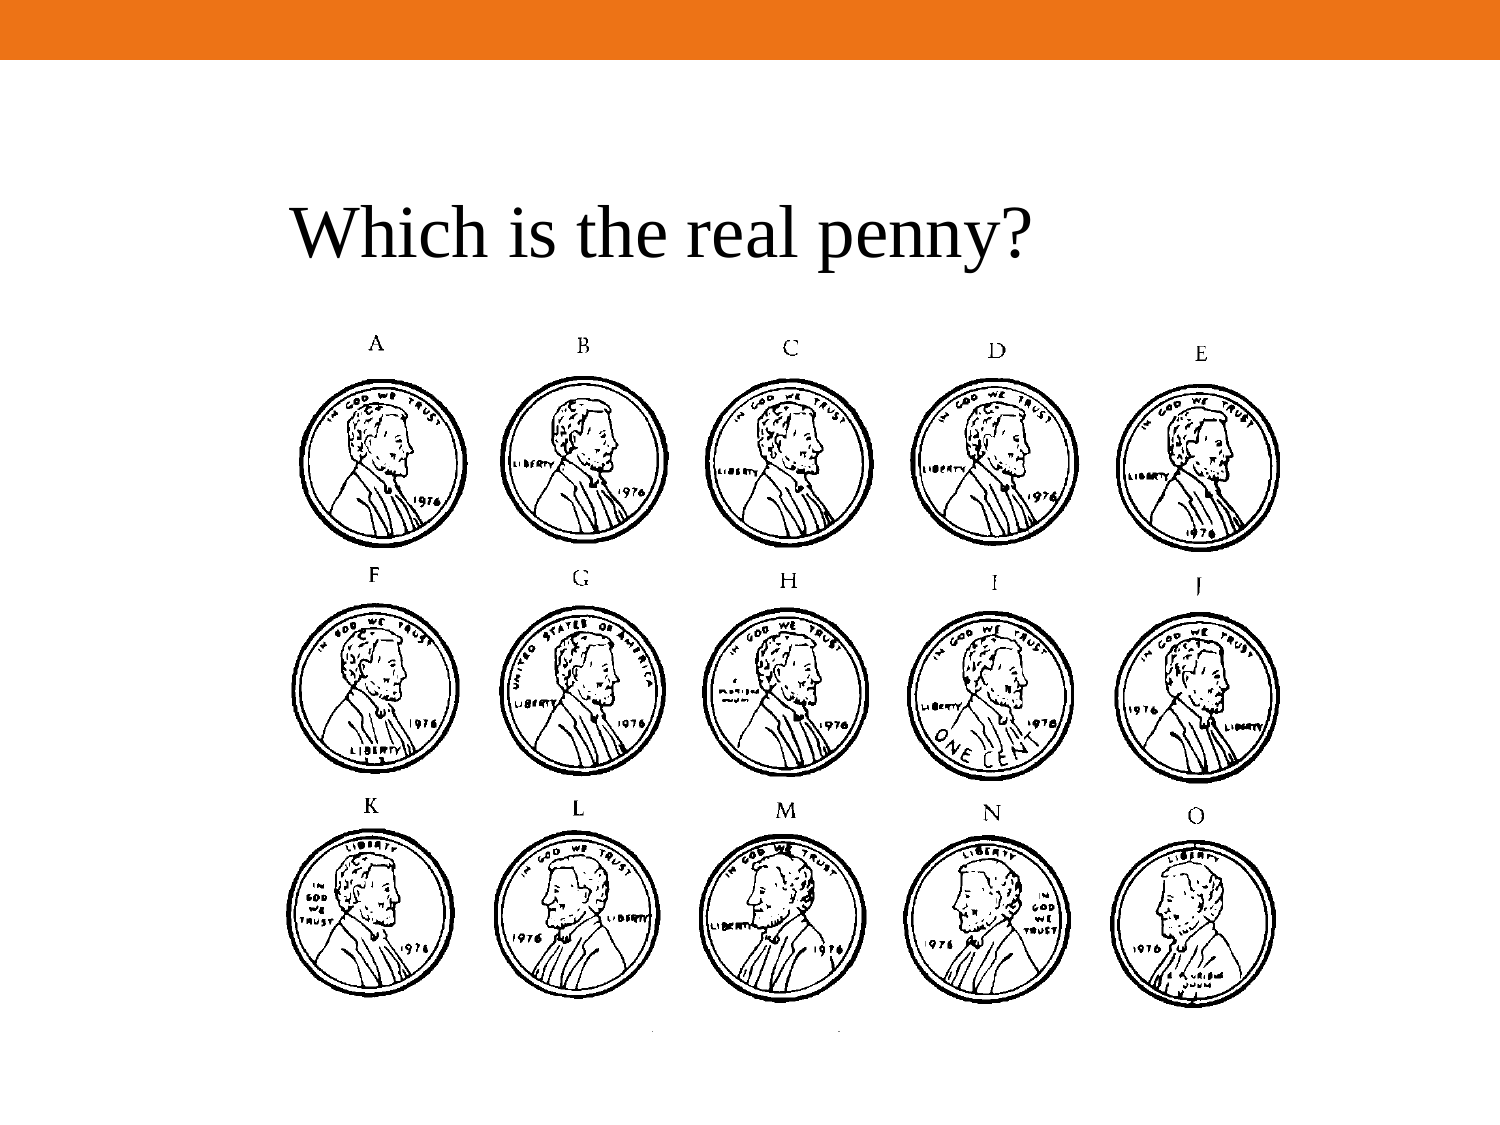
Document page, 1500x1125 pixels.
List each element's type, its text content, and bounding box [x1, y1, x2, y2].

text_box Which is the real penny? [275, 174, 1150, 280]
picture [212, 299, 1301, 1032]
